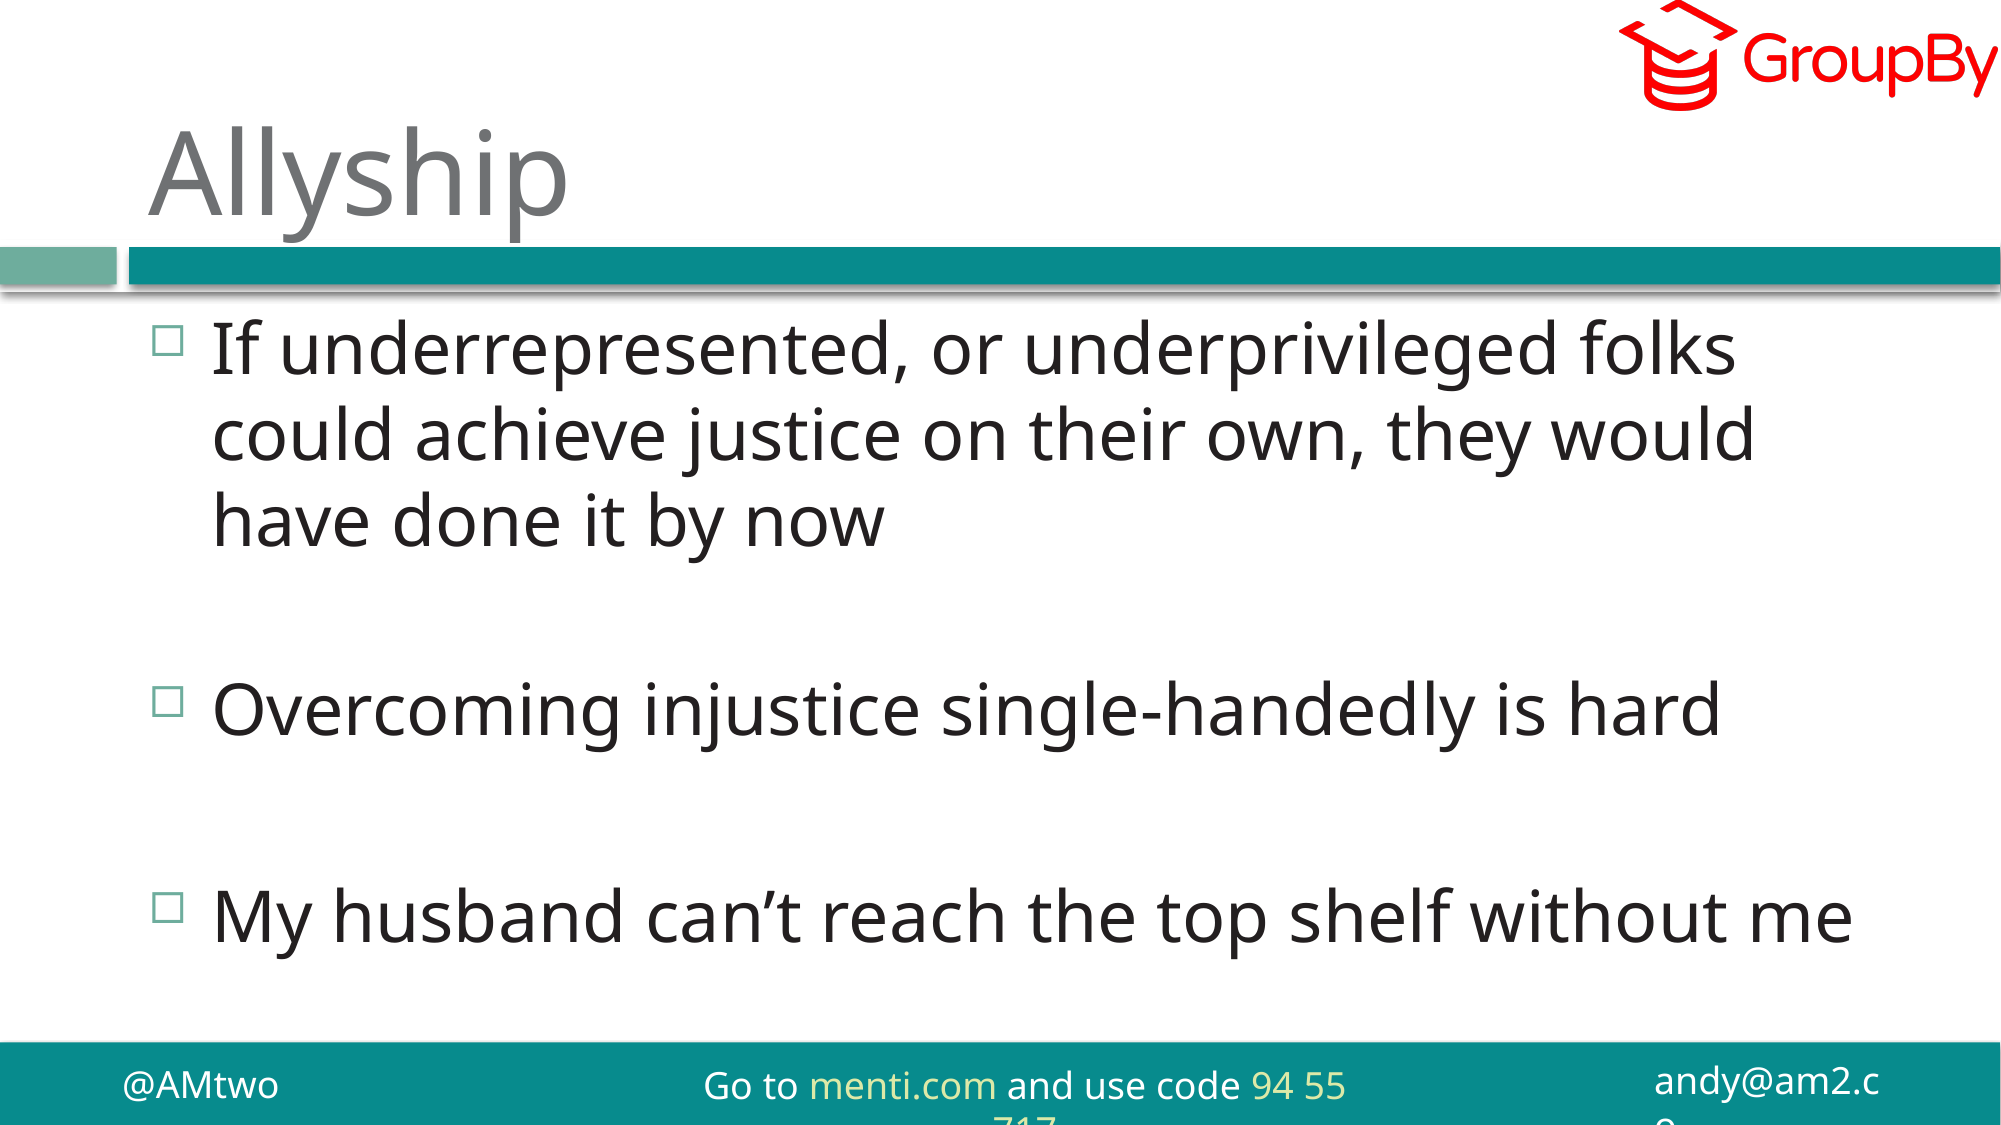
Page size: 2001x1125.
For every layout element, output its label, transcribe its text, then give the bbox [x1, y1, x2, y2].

title Allyship [133, 25, 1917, 246]
picture [1619, 0, 1998, 111]
list If underrepresented, or underprivileged folks could achieve justice on their own, they would have done it by now Overcoming injustice single-handedly is hard My husband can’t reach the top shelf without me [133, 295, 1918, 1028]
